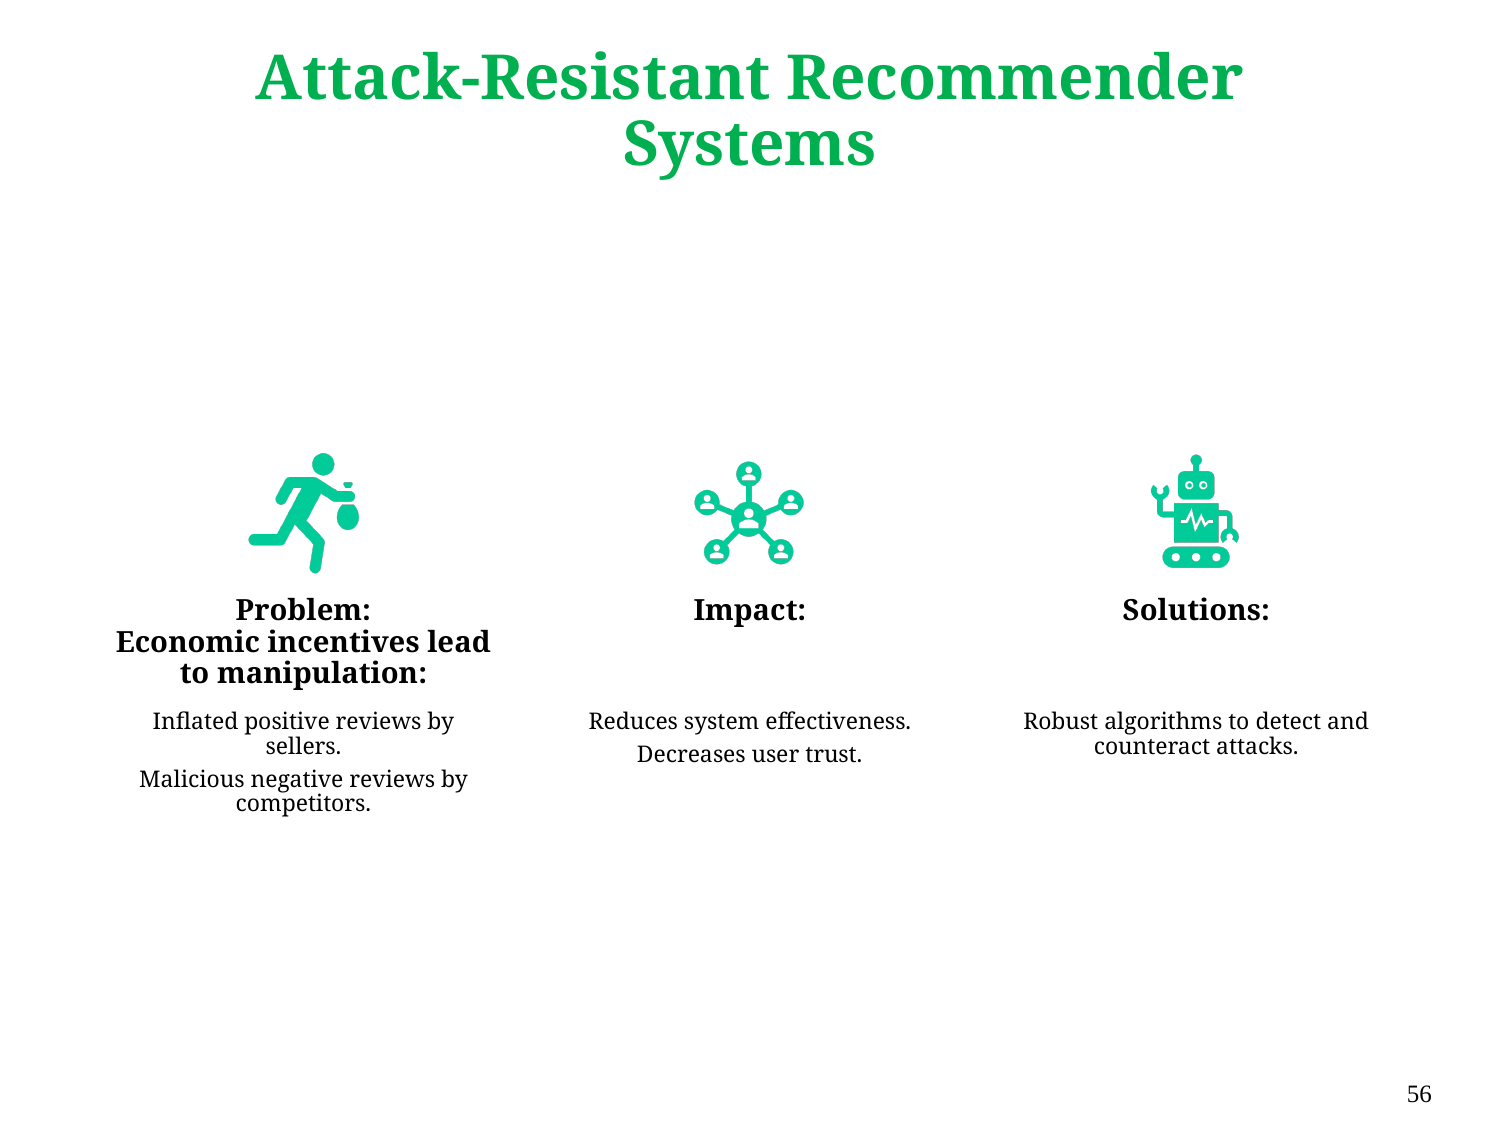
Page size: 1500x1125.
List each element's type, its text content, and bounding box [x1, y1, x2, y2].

title Attack-Resistant Recommender Systems [112, 37, 1388, 188]
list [112, 212, 1388, 1063]
slide_number 56 [1096, 1070, 1448, 1118]
